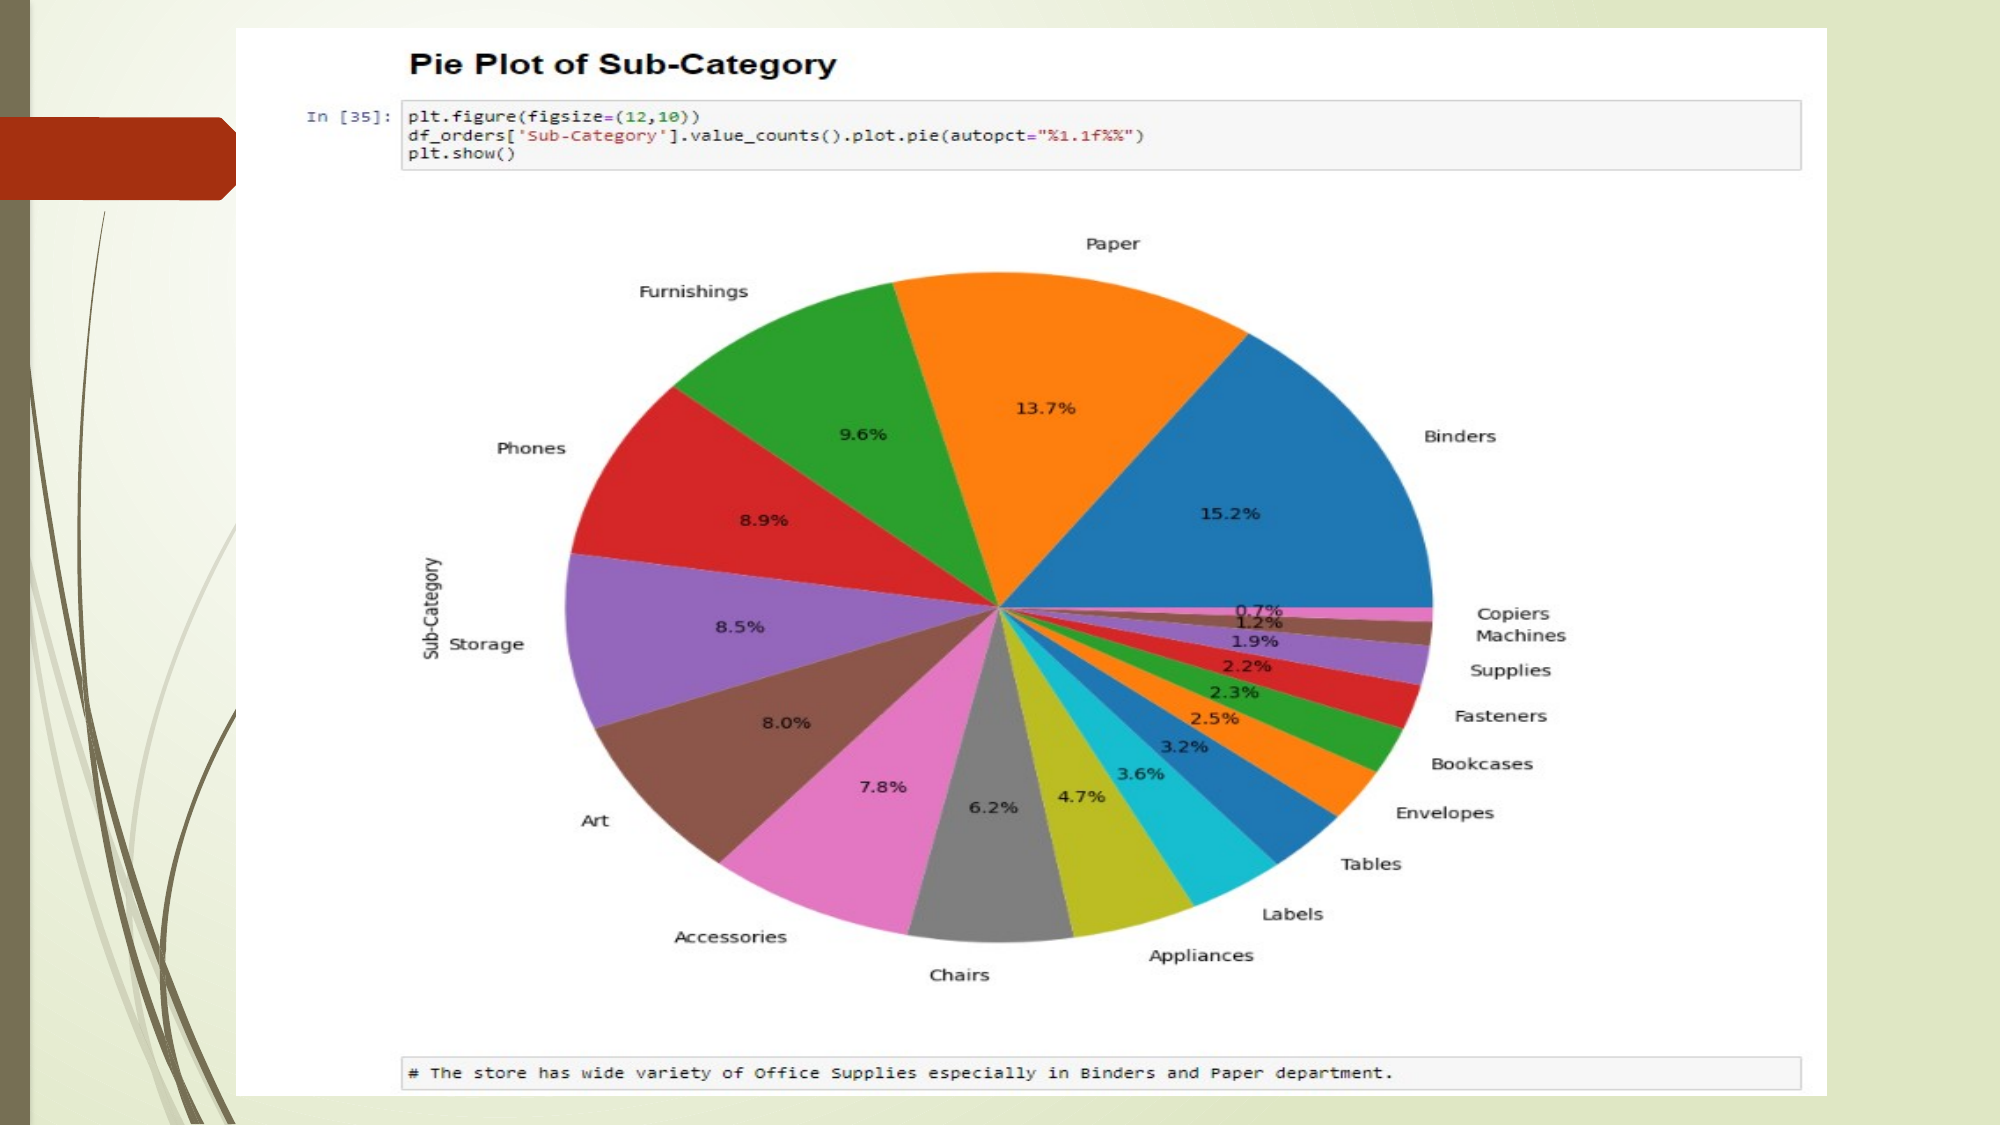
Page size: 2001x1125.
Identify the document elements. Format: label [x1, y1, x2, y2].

picture [236, 28, 1827, 1097]
